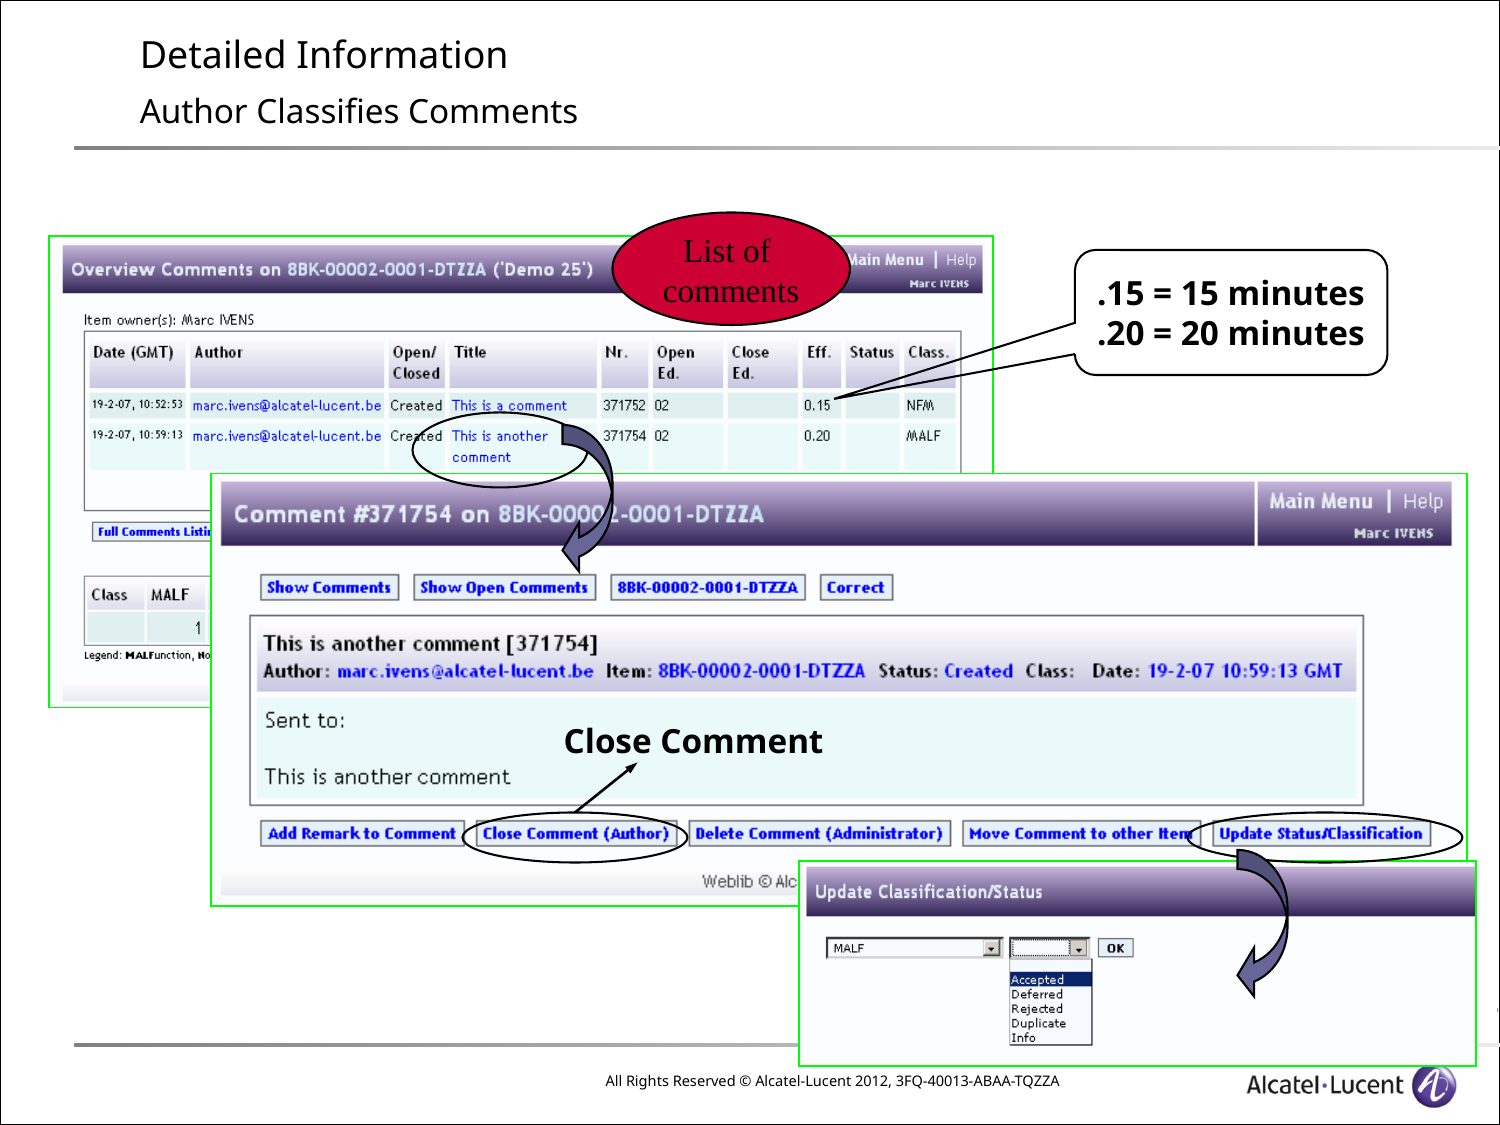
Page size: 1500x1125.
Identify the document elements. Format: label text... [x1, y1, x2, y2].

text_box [49, 237, 993, 707]
title Detailed Information Author Classifies Comments [124, 37, 1187, 138]
text_box .15 = 15 minutes .20 = 20 minutes [997, 249, 1388, 376]
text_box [799, 862, 1476, 1065]
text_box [212, 474, 1467, 905]
picture [1224, 1061, 1478, 1114]
text_box List of comments [636, 212, 827, 235]
